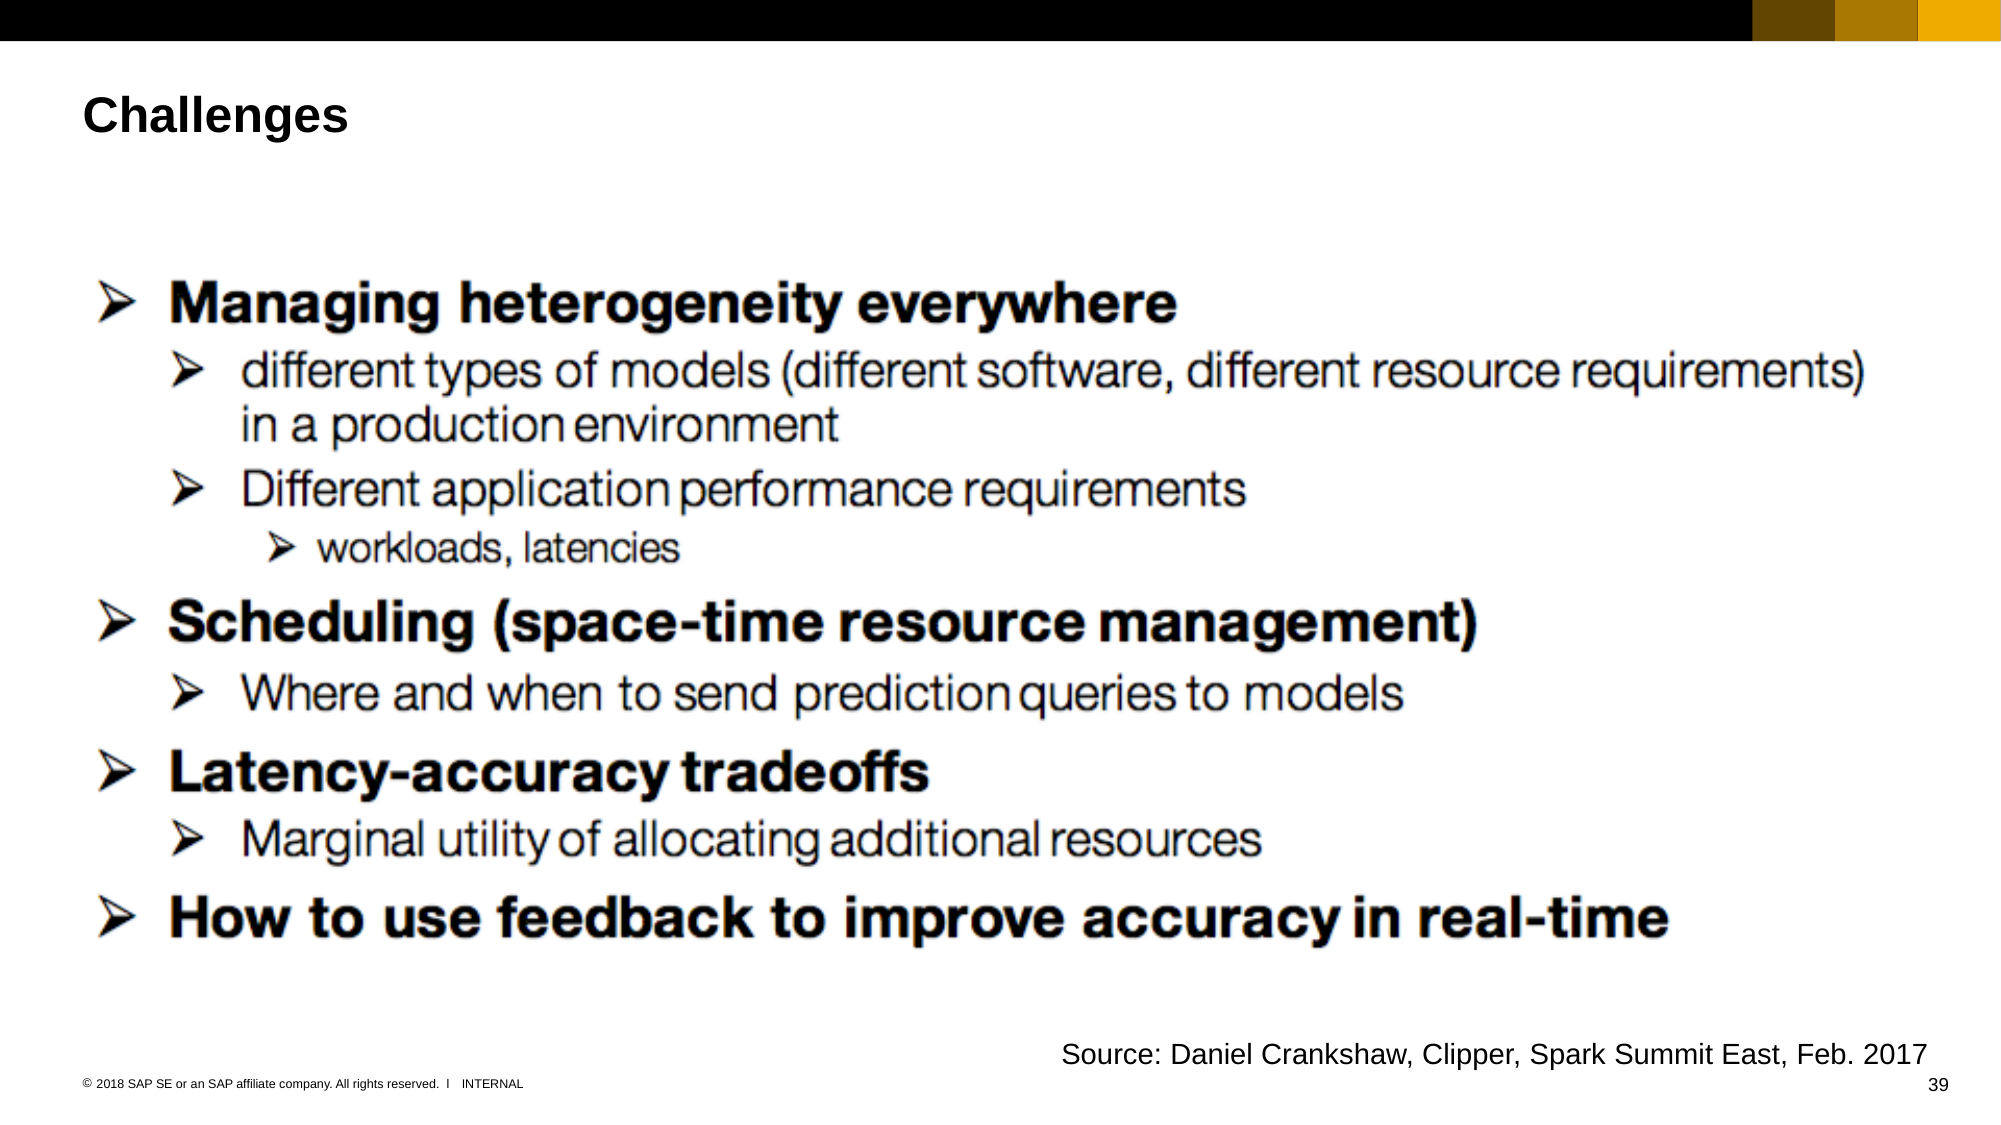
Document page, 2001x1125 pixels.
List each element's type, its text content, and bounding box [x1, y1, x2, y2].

title Challenges [82, 82, 1918, 144]
picture [52, 245, 1912, 993]
text_box Source: Daniel Crankshaw, Clipper, Spark Summit East, Feb. 2017 [1061, 1035, 2001, 1071]
